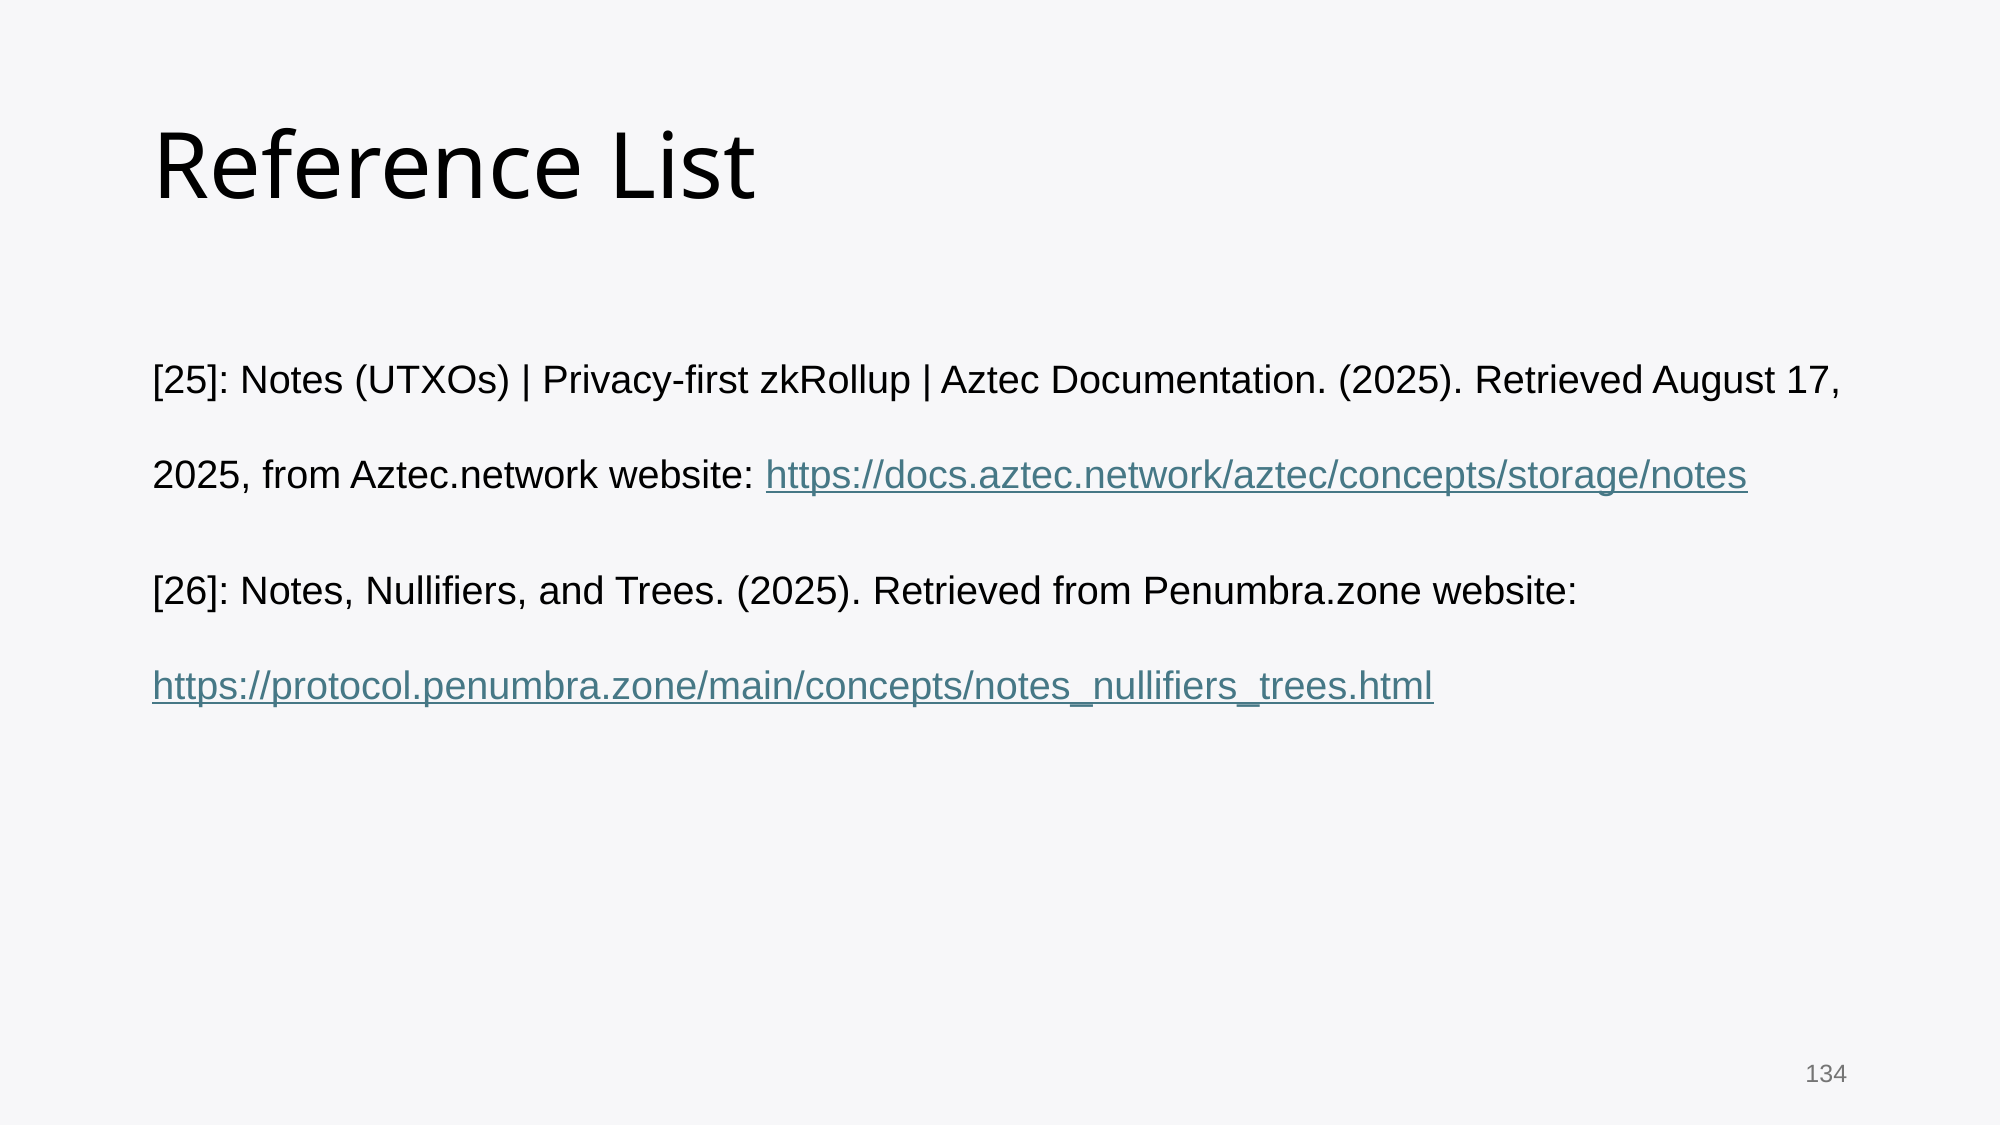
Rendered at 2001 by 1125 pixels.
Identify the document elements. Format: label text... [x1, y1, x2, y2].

title Reference List [137, 59, 1863, 278]
slide_number 134 [1412, 1042, 1863, 1103]
list [25]: Notes (UTXOs) | Privacy-first zkRollup | Aztec Documentation. (2025). Retrieved August 17, 2025, from Aztec.network website: https://docs.aztec.network/aztec/concepts/storage/notes [26]: Notes, Nullifiers, and Trees. (2025). Retrieved from Penumbra.zone website: https://protocol.penumbra.zone/main/concepts/notes_nullifiers_trees.html [137, 299, 1863, 1014]
